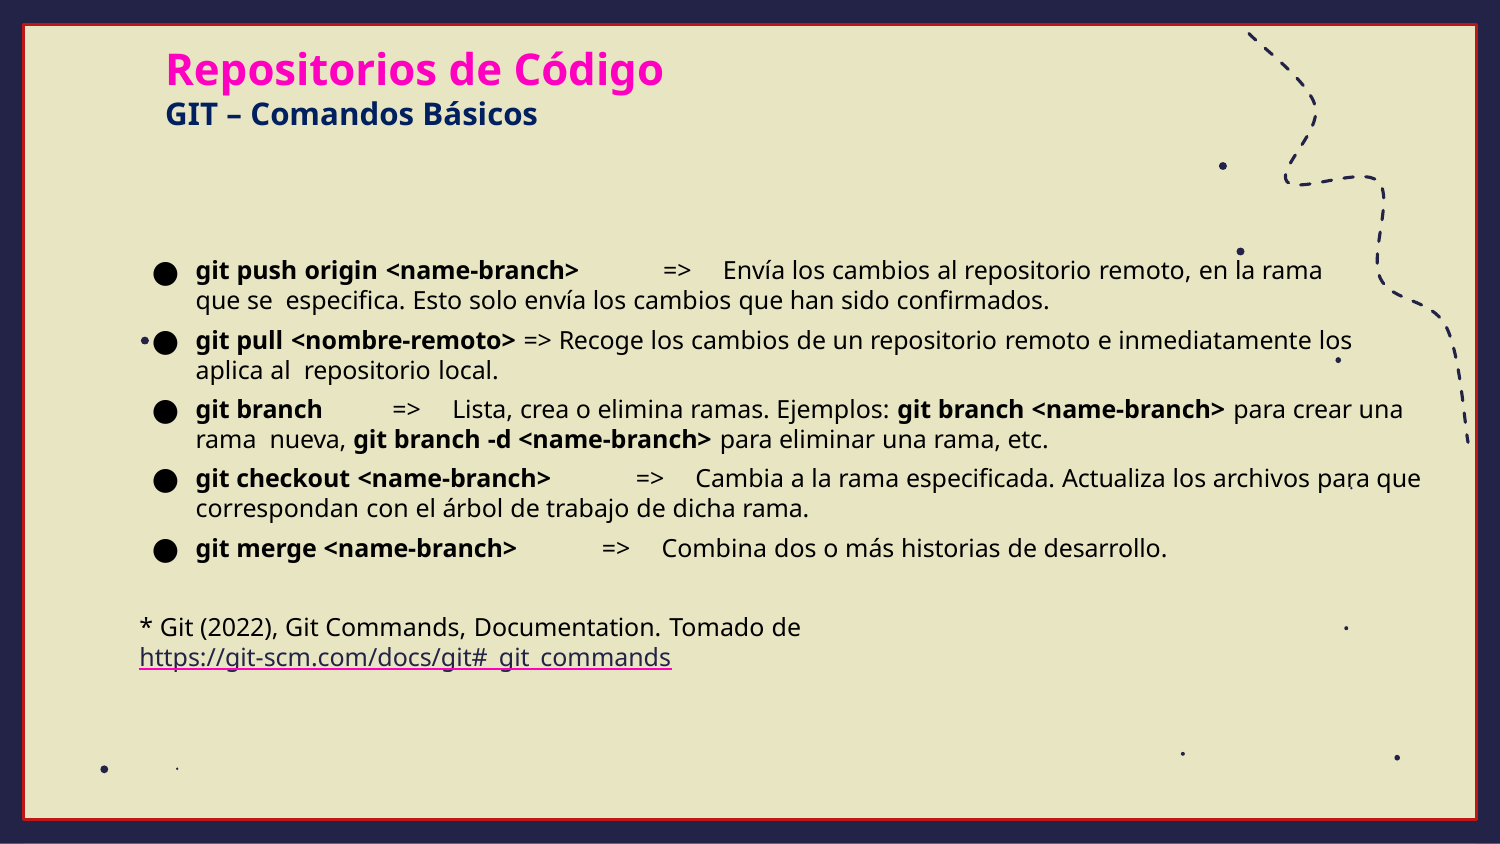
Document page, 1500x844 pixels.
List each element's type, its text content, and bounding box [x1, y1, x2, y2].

text_box Repositorios de Código GIT – Comandos Básicos [150, 34, 915, 139]
text_box git push origin <name-branch> => Envía los cambios al repositorio remoto, en la rama que se especifica. Esto solo envía los cambios que han sido confirmados. git pull <nombre-remoto> => Recoge los cambios de un repositorio remoto e inmediatamente los aplica al repositorio local. git branch => Lista, crea o elimina ramas. Ejemplos: git branch <name-branch> para crear una rama nueva, git branch -d <name-branch> para eliminar una rama, etc. git checkout <name-branch> => Cambia a la rama especificada. Actualiza los archivos para que correspondan con el árbol de trabajo de dicha rama. git merge <name-branch> => Combina dos o más historias de desarrollo. [150, 253, 1425, 563]
text_box * Git (2022), Git Commands, Documentation. Tomado de https://git-scm.com/docs/git#_git_commands [137, 609, 1290, 676]
